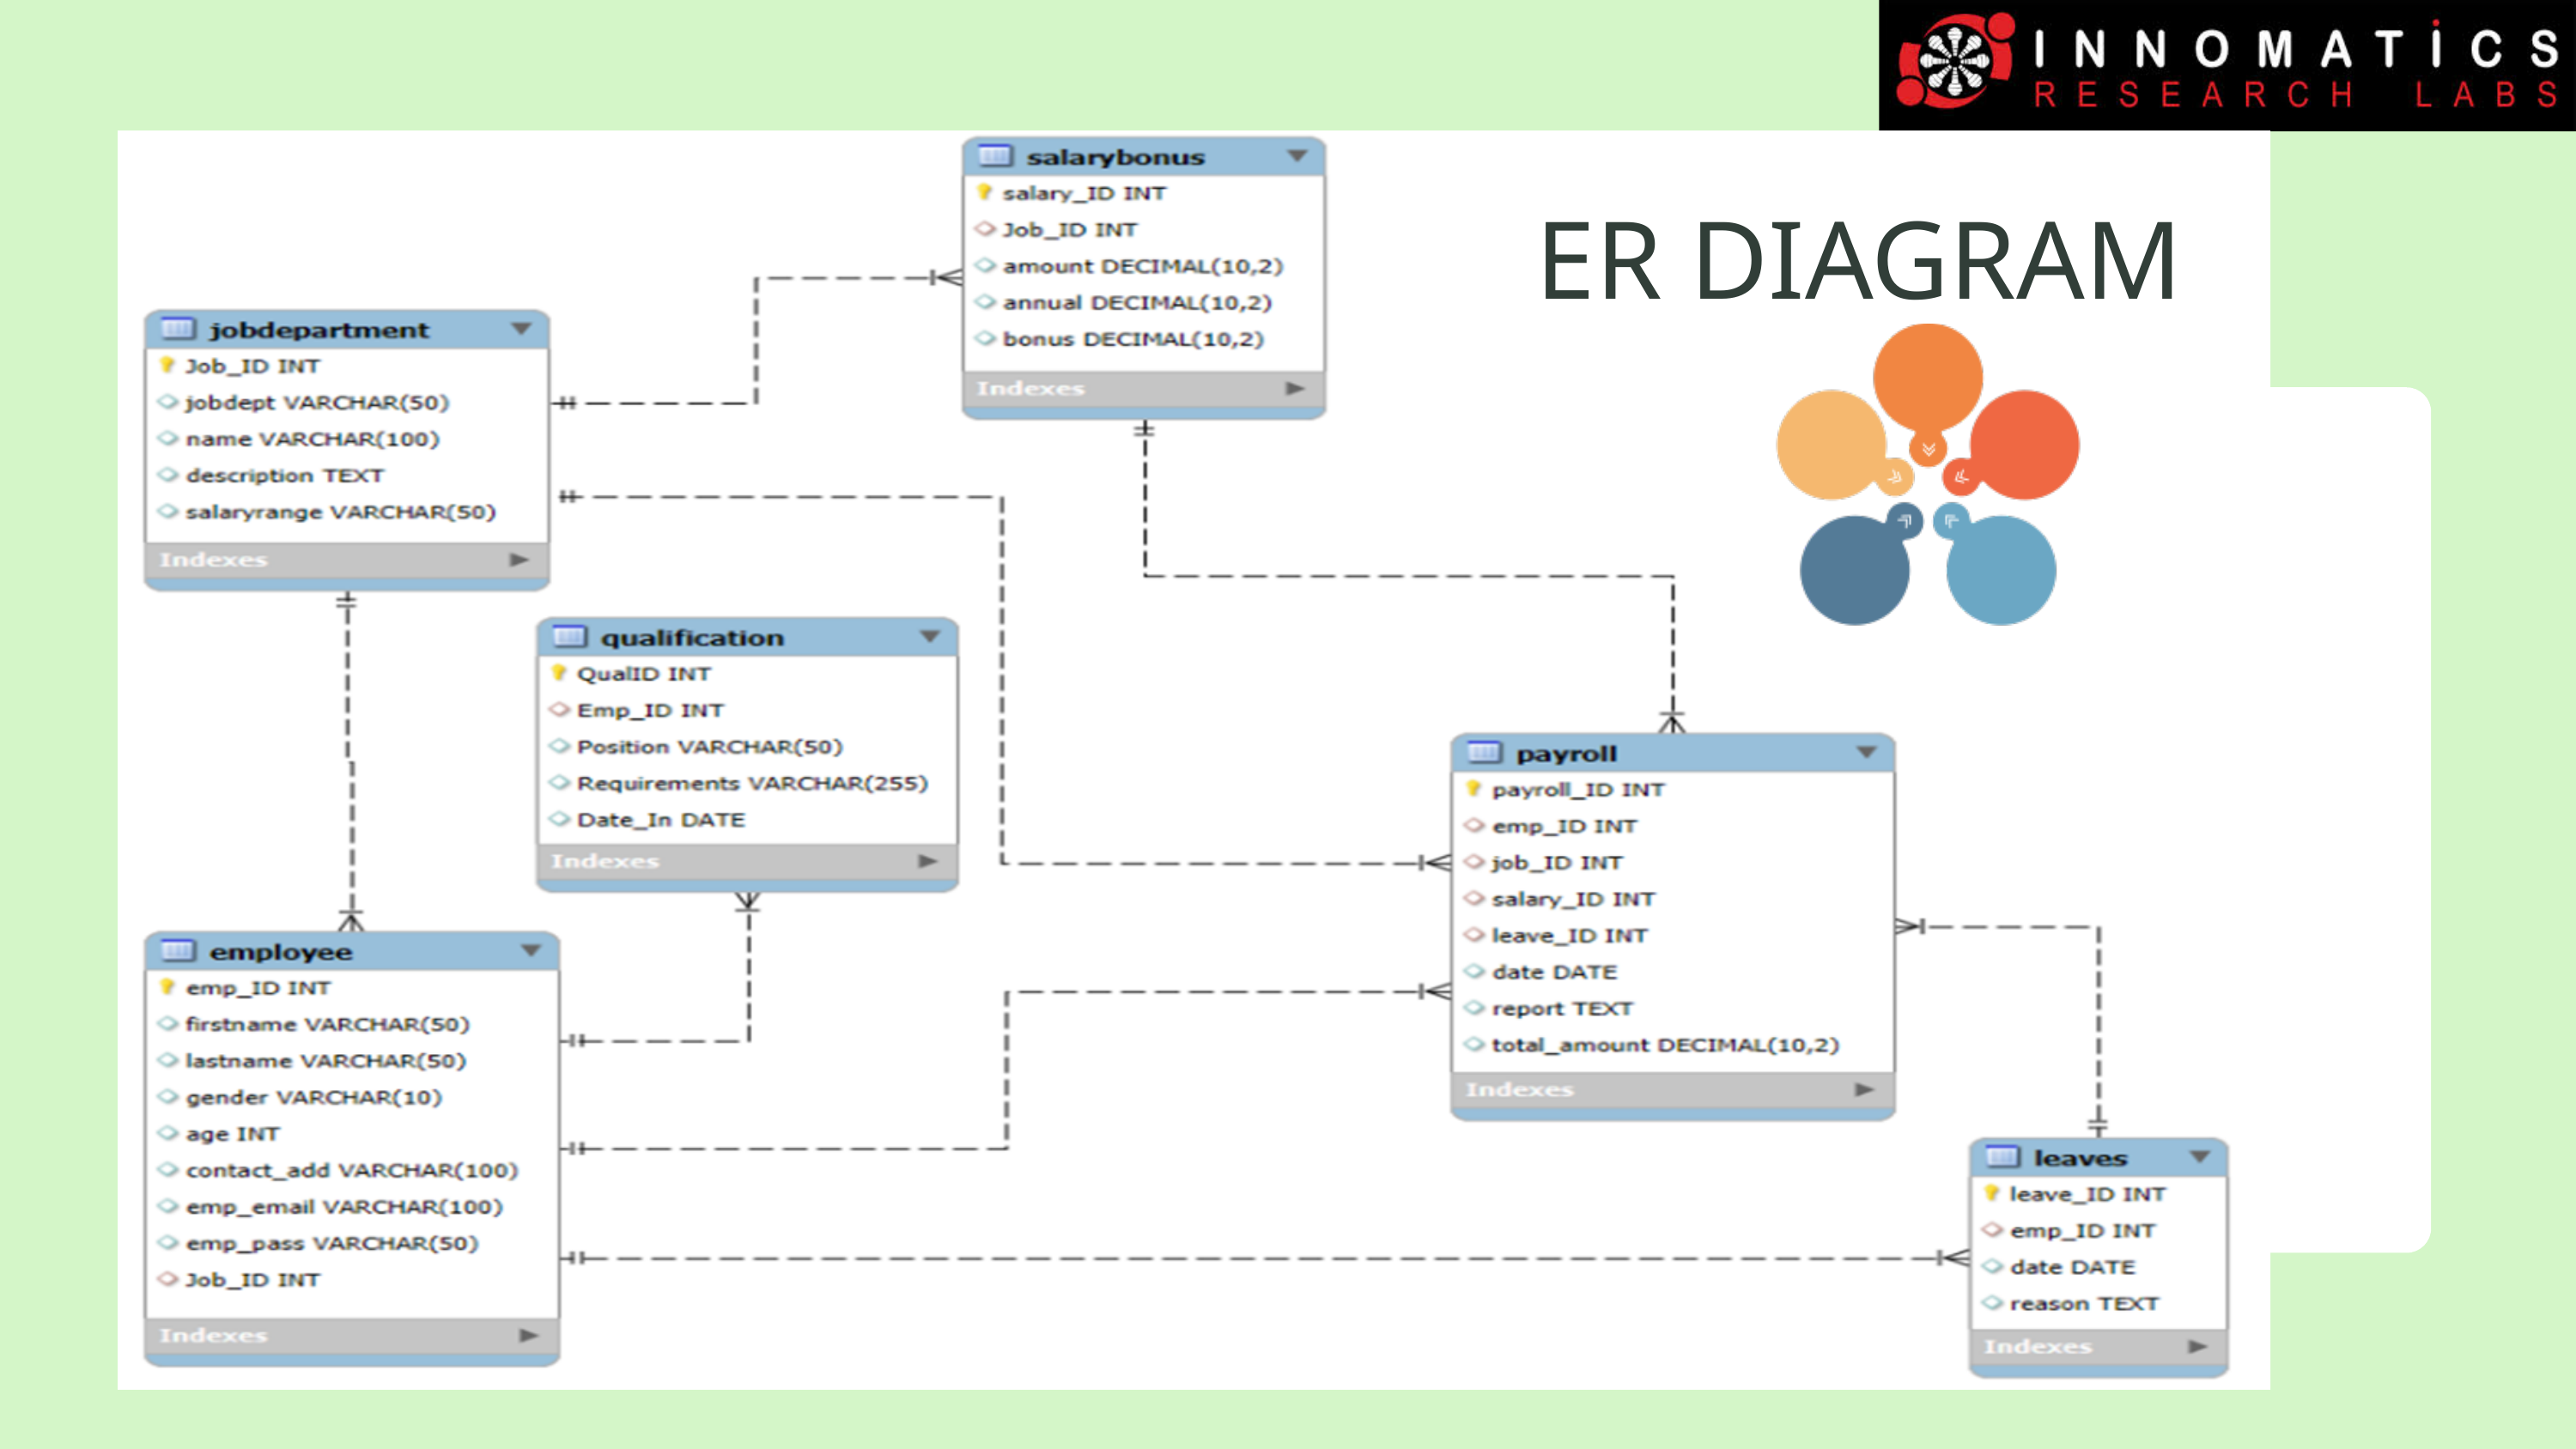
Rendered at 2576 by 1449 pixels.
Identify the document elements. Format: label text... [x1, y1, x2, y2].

text_box ER DIAGRAM [1288, 191, 2432, 321]
text_box [118, 130, 2271, 1390]
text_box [1290, 386, 2432, 1253]
text_box [1879, 0, 2576, 131]
text_box [1771, 324, 2087, 386]
